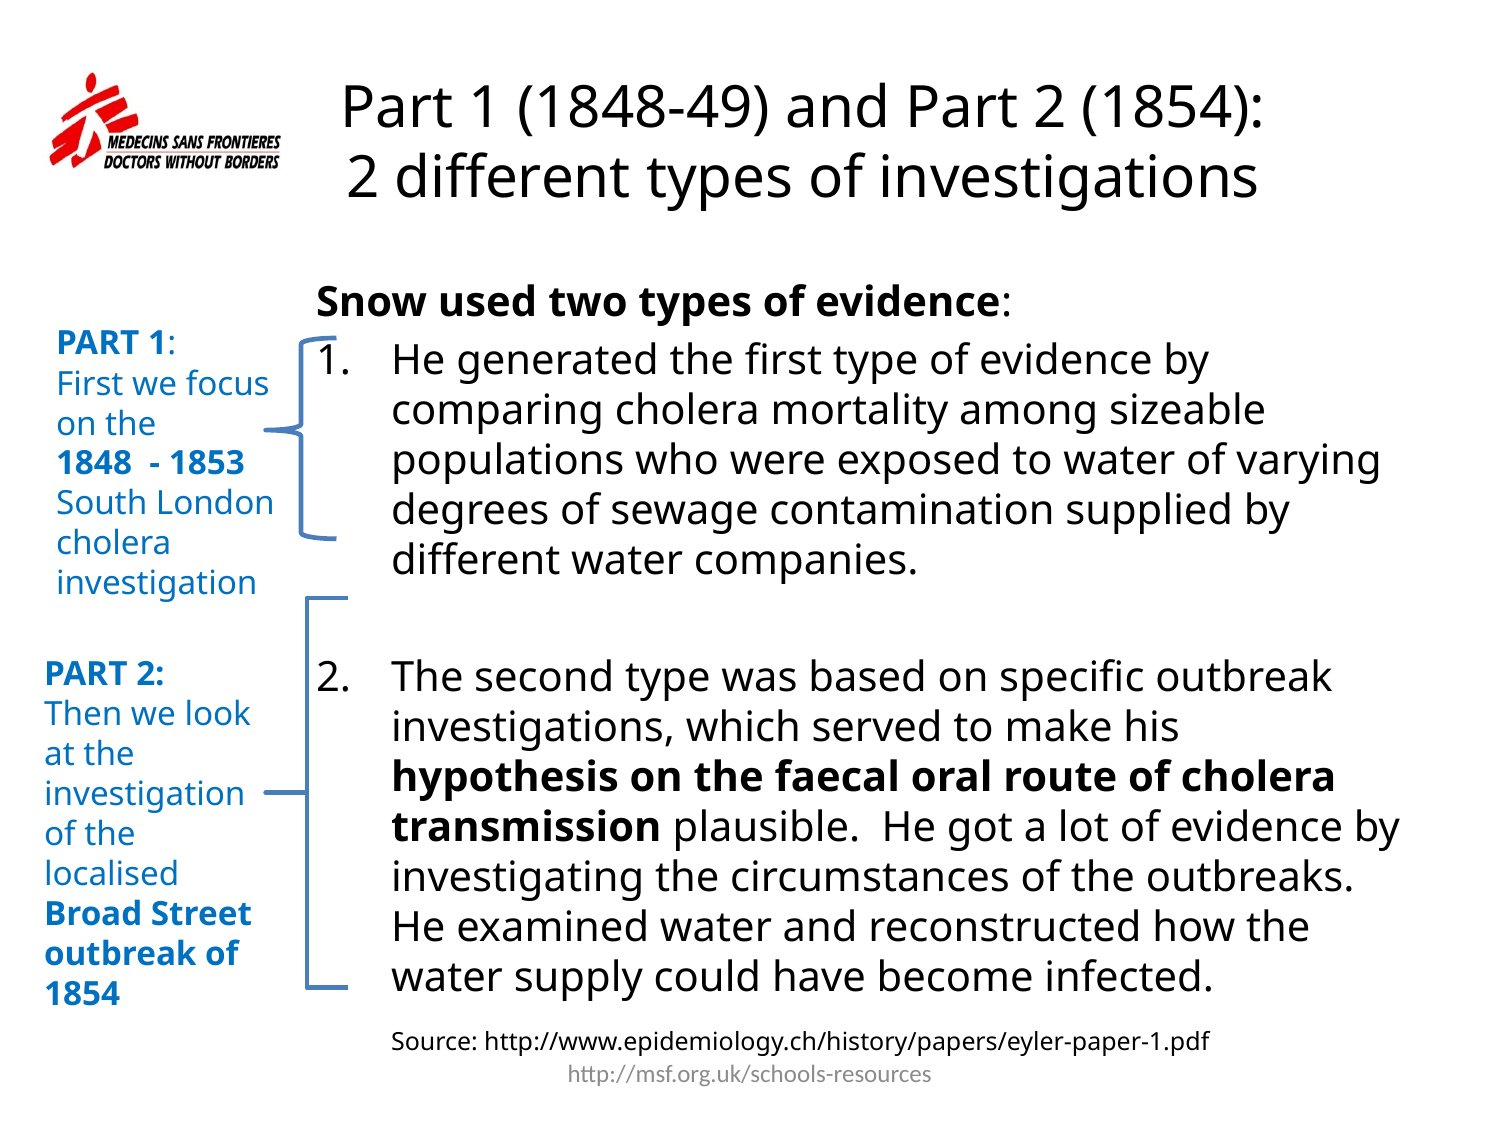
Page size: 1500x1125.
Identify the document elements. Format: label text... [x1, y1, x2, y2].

picture [41, 54, 194, 197]
text_box [264, 597, 349, 989]
title Part 1 (1848-49) and Part 2 (1854): 2 different types of investigations [194, 44, 1412, 233]
list Snow used two types of evidence: He generated the first type of evidence by comparing cholera mortality among sizeable populations who were exposed to water of varying degrees of sewage contamination supplied by different water companies. 2. The second type was based on specific outbreak investigations, which served to make his hypothesis on the faecal oral route of cholera transmission plausible. He got a lot of evidence by investigating the circumstances of the outbreaks. He examined water and reconstructed how the water supply could have become infected. Source: http://www.epidemiology.ch/history/papers/eyler-paper-1.pdf [300, 266, 1426, 1010]
text_box PART 2: Then we look at the investigation of the localised Broad Street outbreak of 1854 [29, 645, 290, 1020]
footer http://msf.org.uk/schools-resources [512, 1042, 988, 1103]
text_box PART 1: First we focus on the 1848 - 1853 South London cholera investigation [41, 314, 302, 609]
text_box [264, 337, 337, 540]
